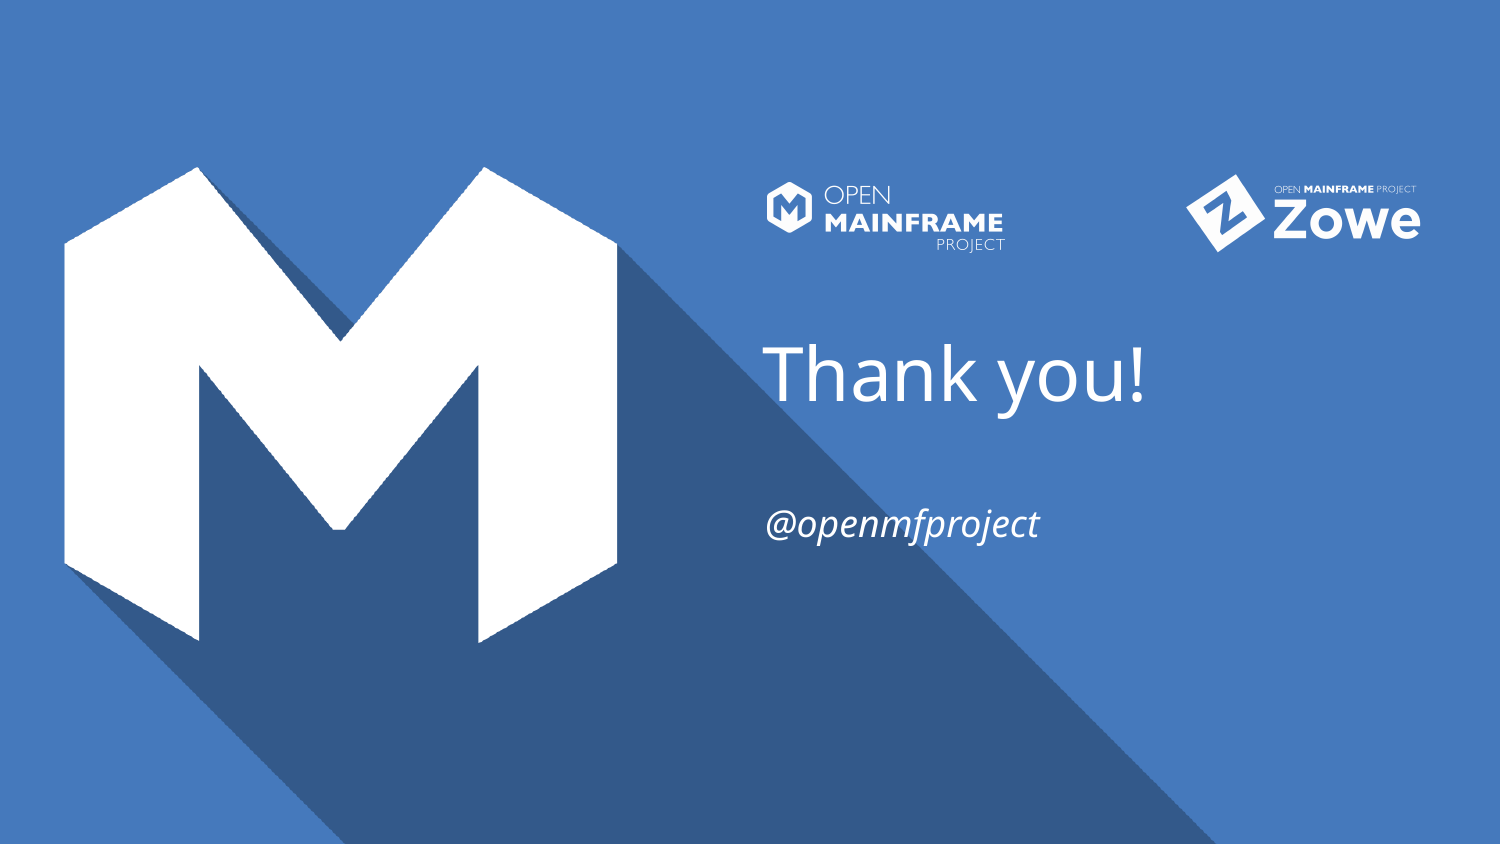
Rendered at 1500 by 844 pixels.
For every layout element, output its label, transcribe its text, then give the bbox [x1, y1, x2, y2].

subtitle @openmfproject [750, 492, 1437, 593]
picture [0, 0, 1500, 844]
title Thank you! [747, 269, 1434, 486]
